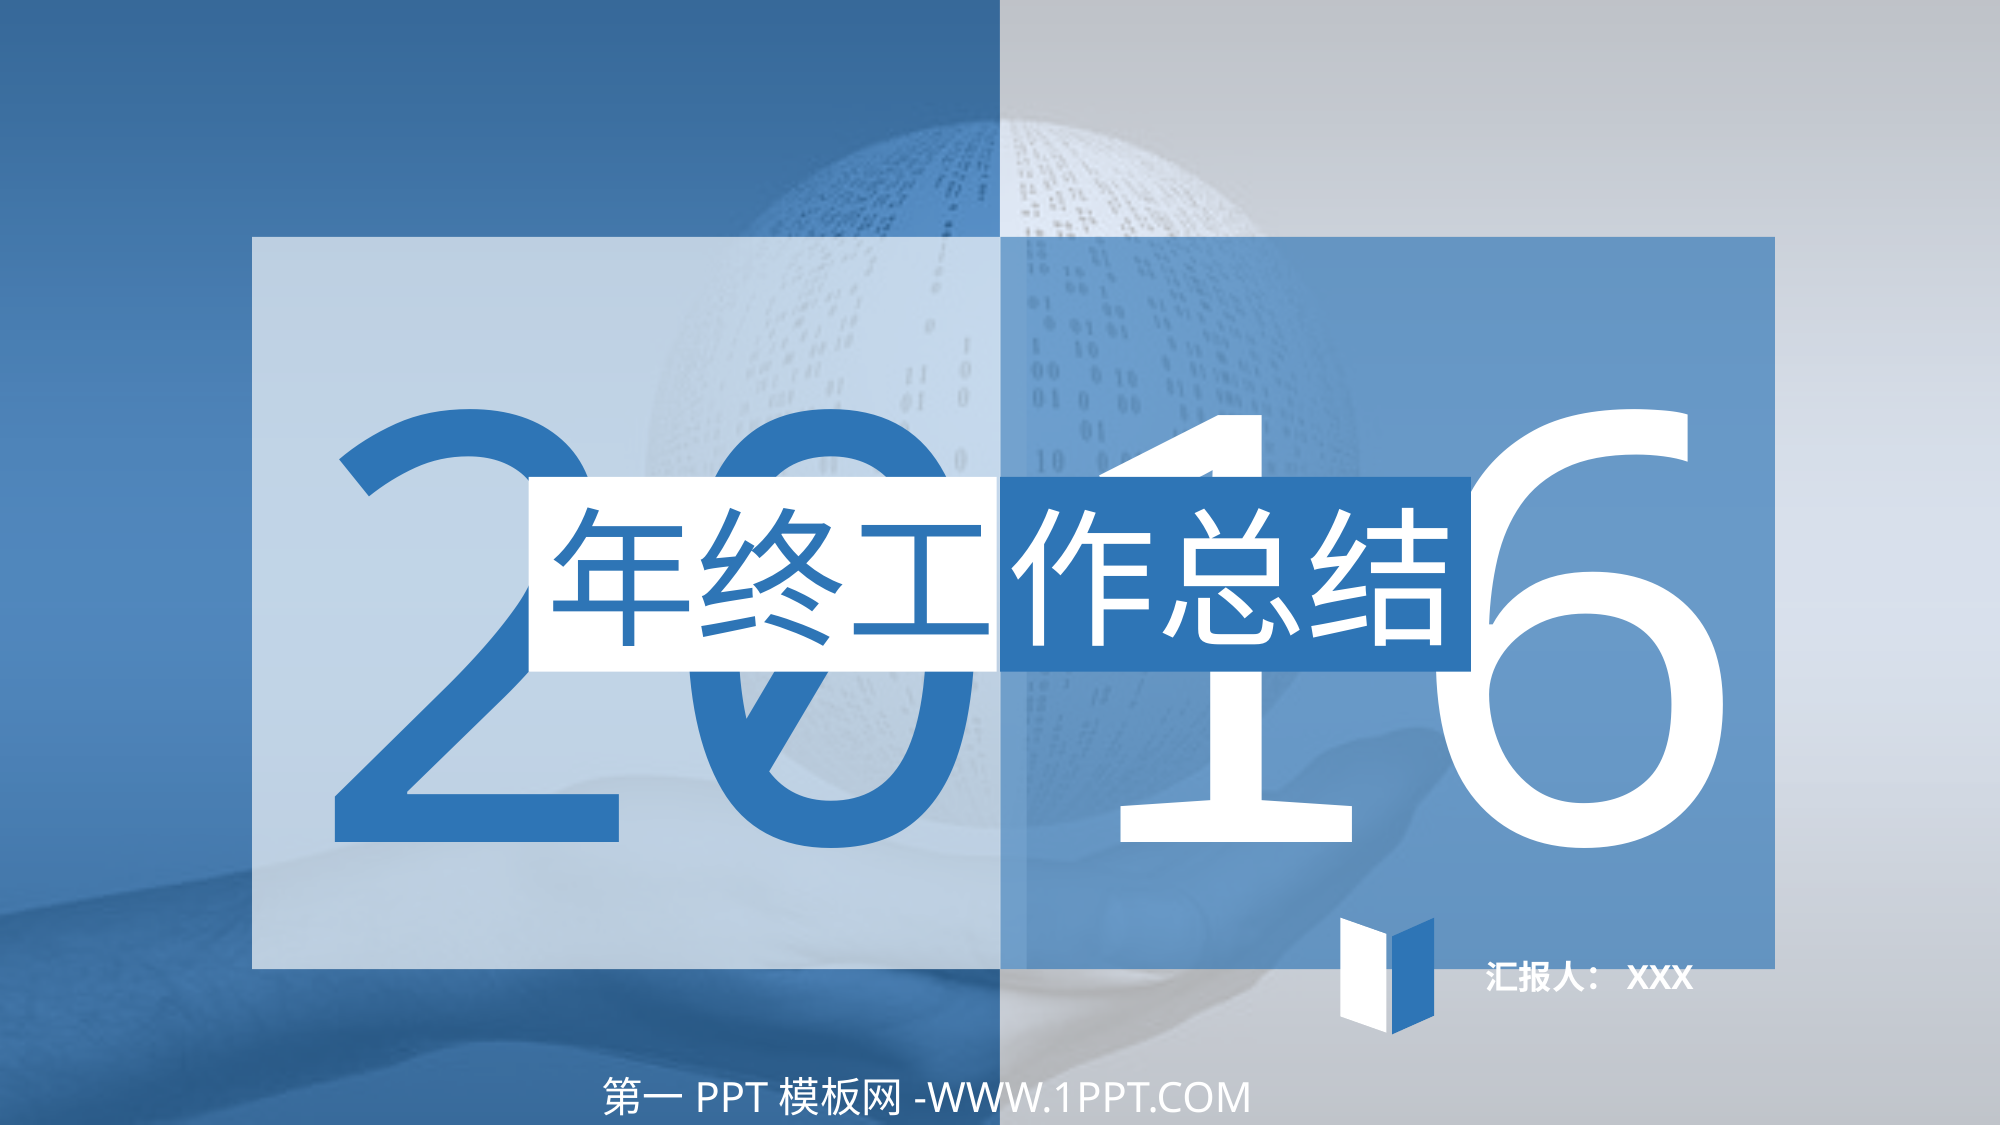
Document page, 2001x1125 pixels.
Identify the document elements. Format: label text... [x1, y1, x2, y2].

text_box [526, 476, 1474, 649]
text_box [1340, 917, 1435, 1035]
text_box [252, 236, 1775, 977]
text_box 汇报人：XXX [1471, 977, 1709, 1004]
text_box 第一PPT模板网-WWW.1PPT.COM [586, 1058, 1380, 1125]
